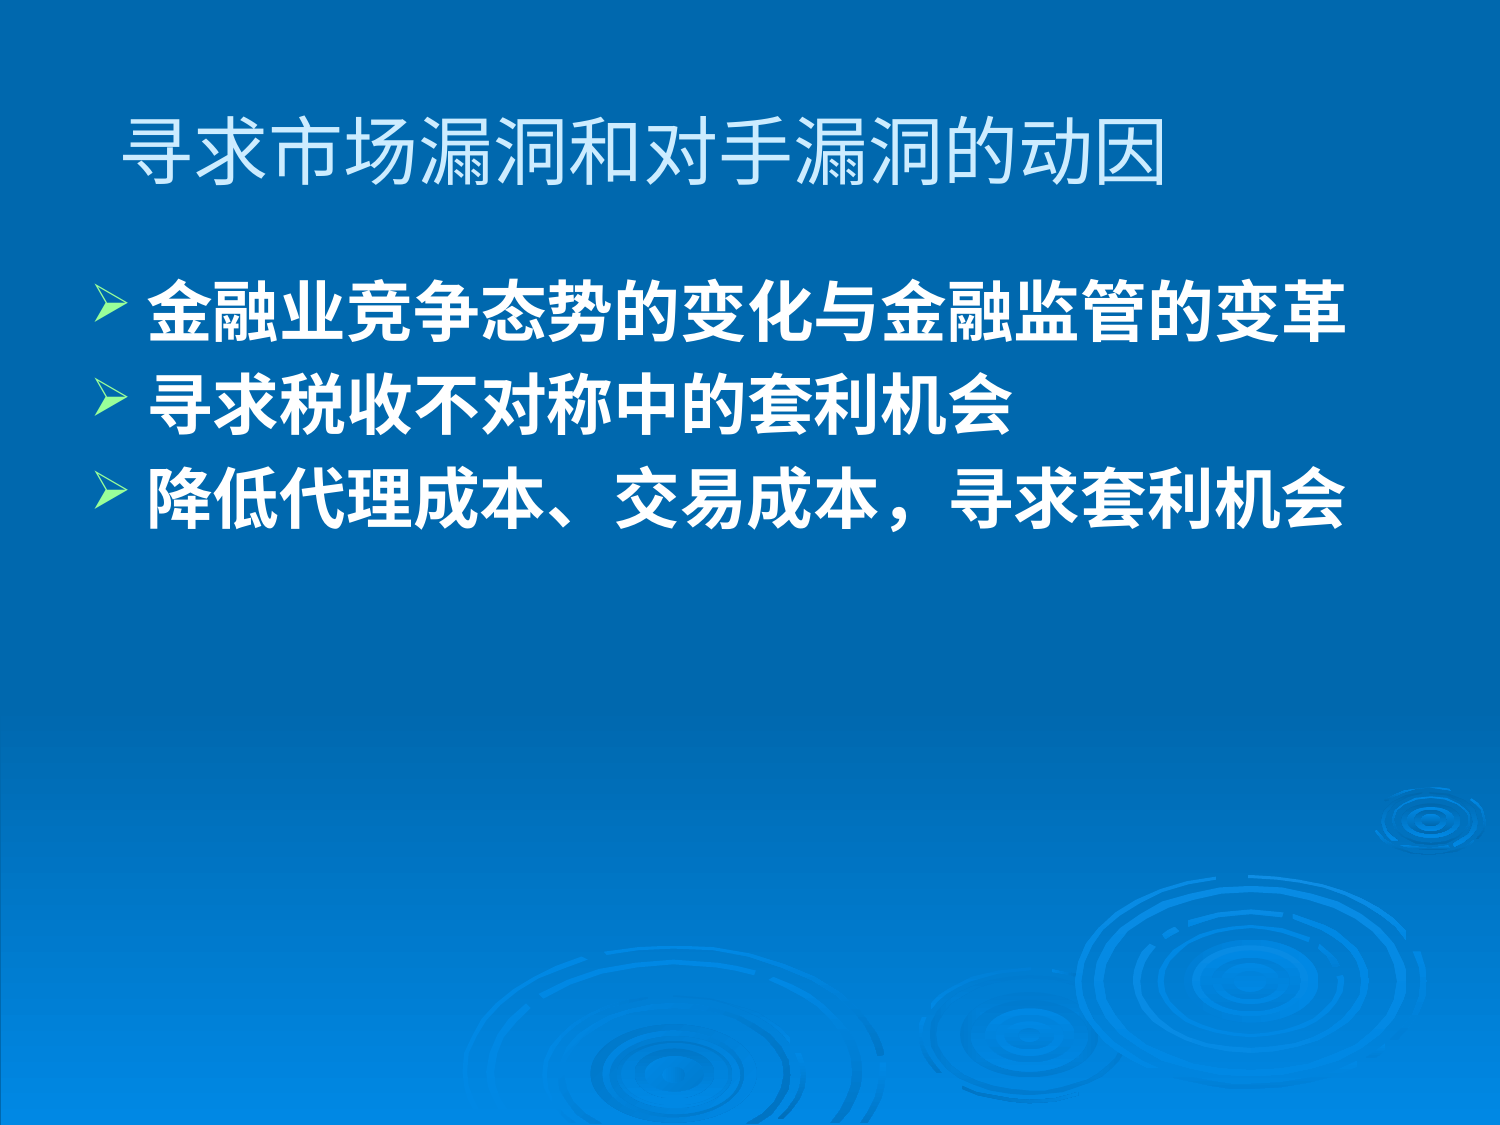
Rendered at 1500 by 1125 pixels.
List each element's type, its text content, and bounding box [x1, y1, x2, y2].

list 金融业竞争态势的变化与金融监管的变革 寻求税收不对称中的套利机会 降低代理成本、交易成本，寻求套利机会 [74, 262, 1426, 1006]
title 寻求市场漏洞和对手漏洞的动因 [62, 99, 1226, 201]
